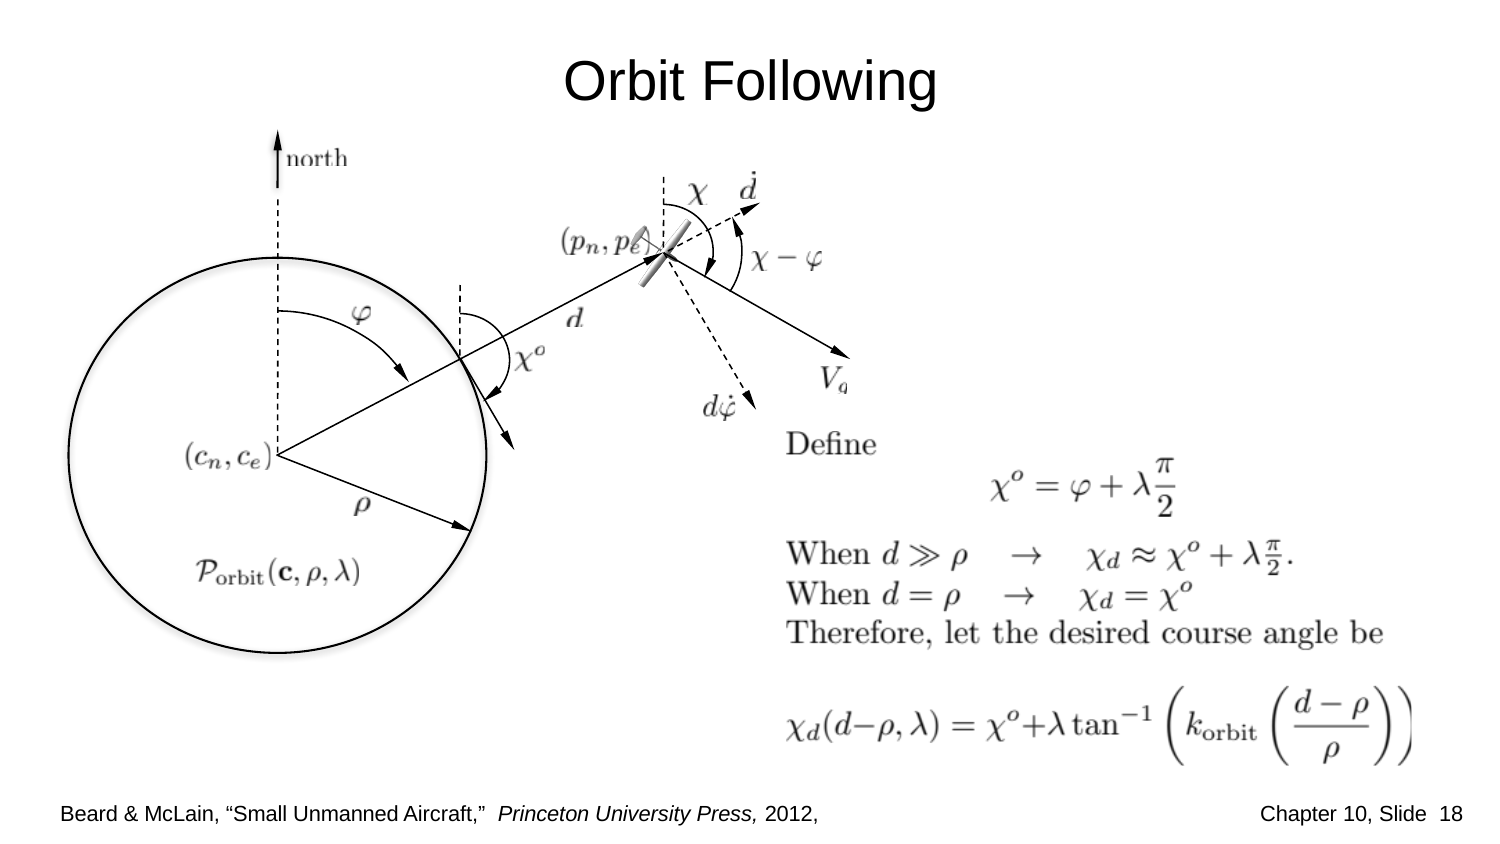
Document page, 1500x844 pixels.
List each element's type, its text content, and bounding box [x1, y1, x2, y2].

title Orbit Following [244, 25, 1258, 130]
picture [785, 431, 1412, 767]
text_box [68, 129, 851, 654]
